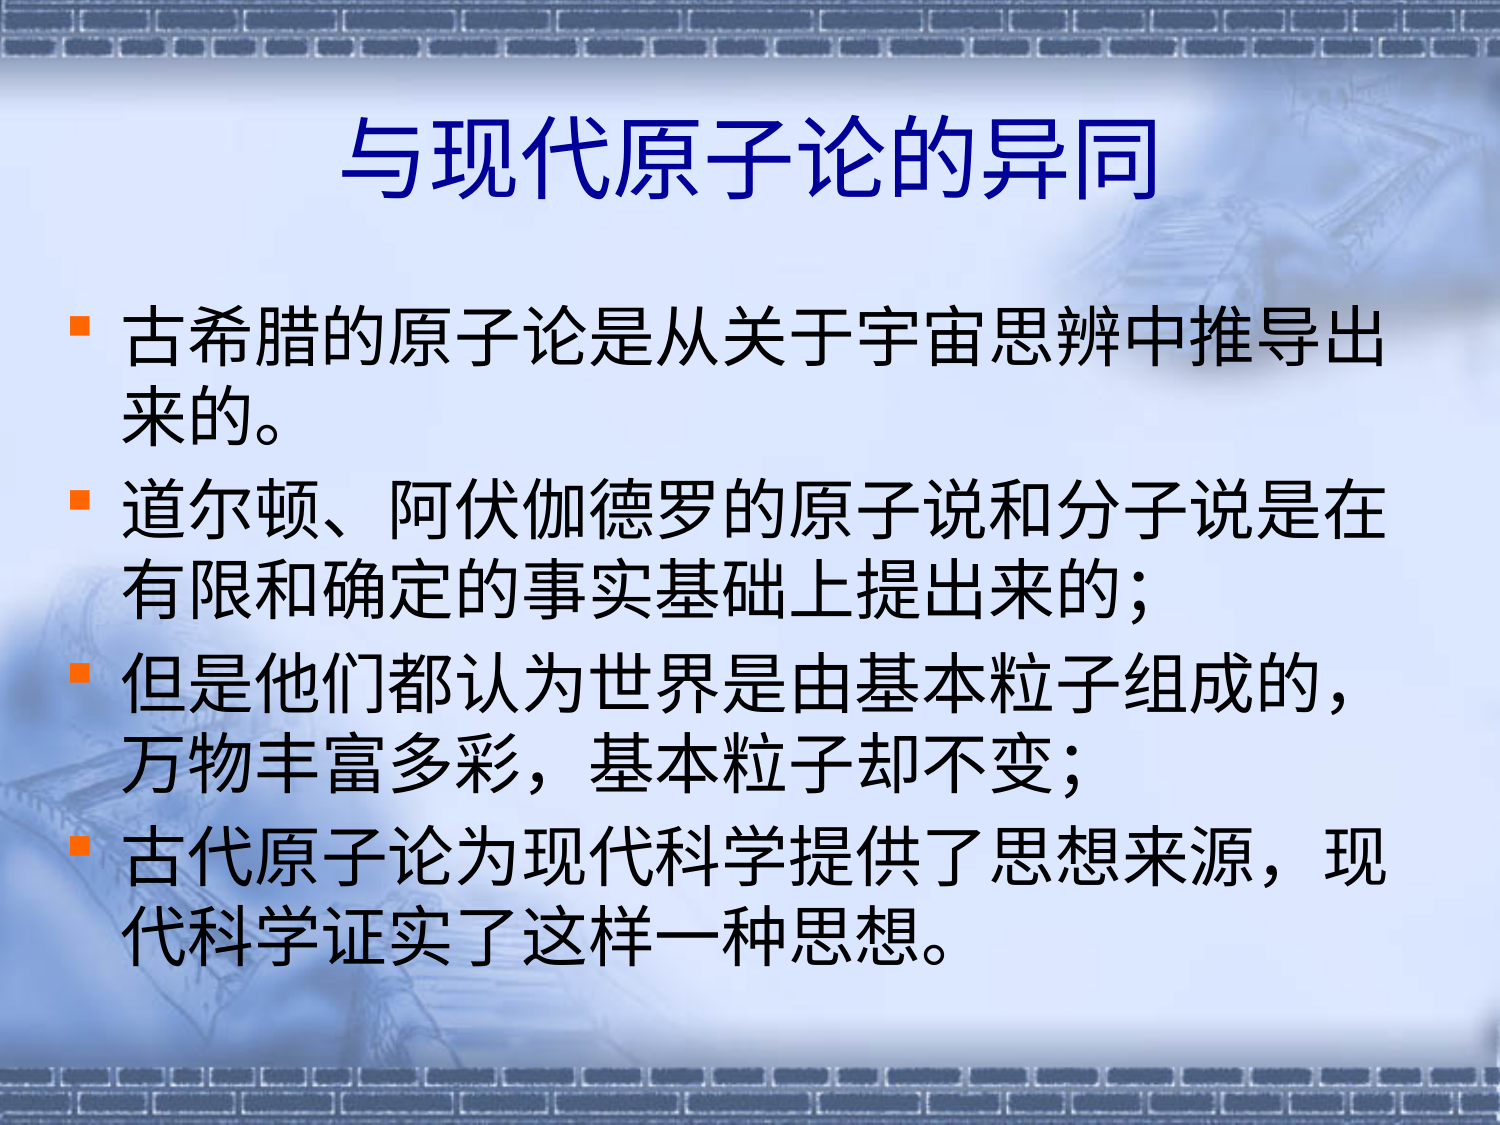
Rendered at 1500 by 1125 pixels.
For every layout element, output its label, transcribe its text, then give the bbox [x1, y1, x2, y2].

picture [0, 0, 1500, 1125]
list 古希腊的原子论是从关于宇宙思辨中推导出来的。 道尔顿、阿伏伽德罗的原子说和分子说是在有限和确定的事实基础上提出来的； 但是他们都认为世界是由基本粒子组成的，万物丰富多彩，基本粒子却不变； 古代原子论为现代科学提供了思想来源，现代科学证实了这样一种思想。 [49, 287, 1451, 988]
title 与现代原子论的异同 [49, 62, 1451, 250]
